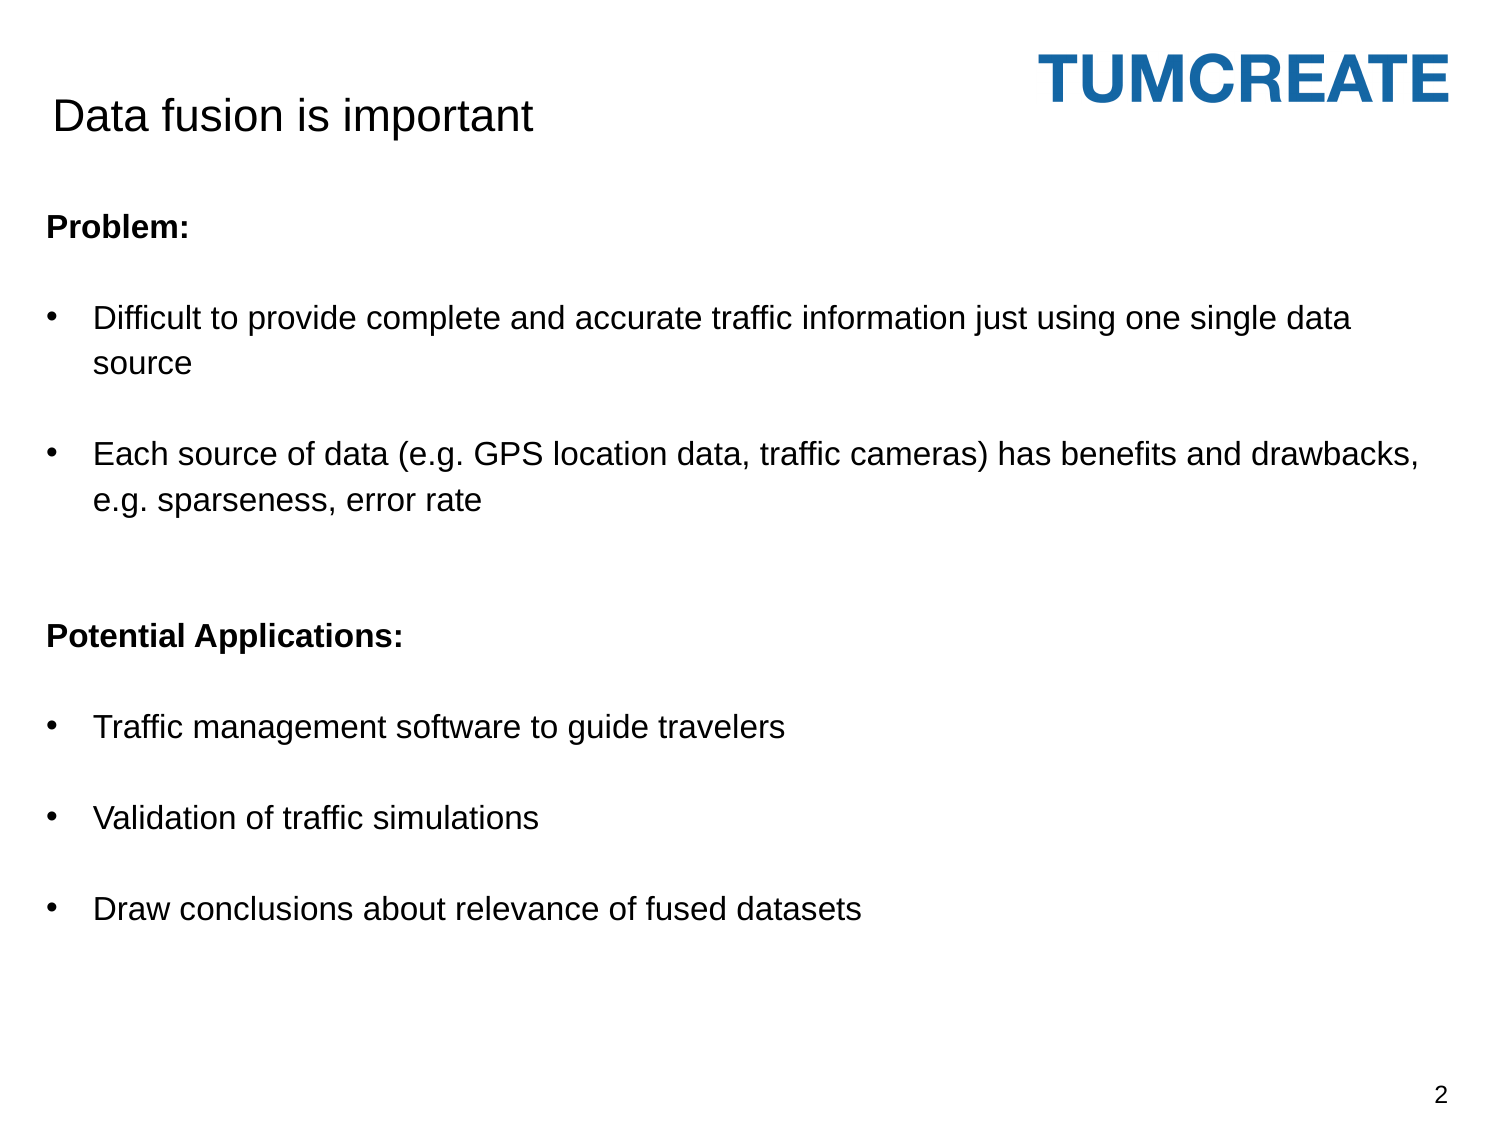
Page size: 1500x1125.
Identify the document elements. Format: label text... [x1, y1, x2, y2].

list Problem: Difficult to provide complete and accurate traffic information just using one single data source Each source of data (e.g. GPS location data, traffic cameras) has benefits and drawbacks, e.g. sparseness, error rate Potential Applications: Traffic management software to guide travelers Validation of traffic simulations Draw conclusions about relevance of fused datasets [45, 199, 1443, 985]
title Data fusion is important [52, 71, 1449, 132]
picture [1036, 51, 1449, 71]
